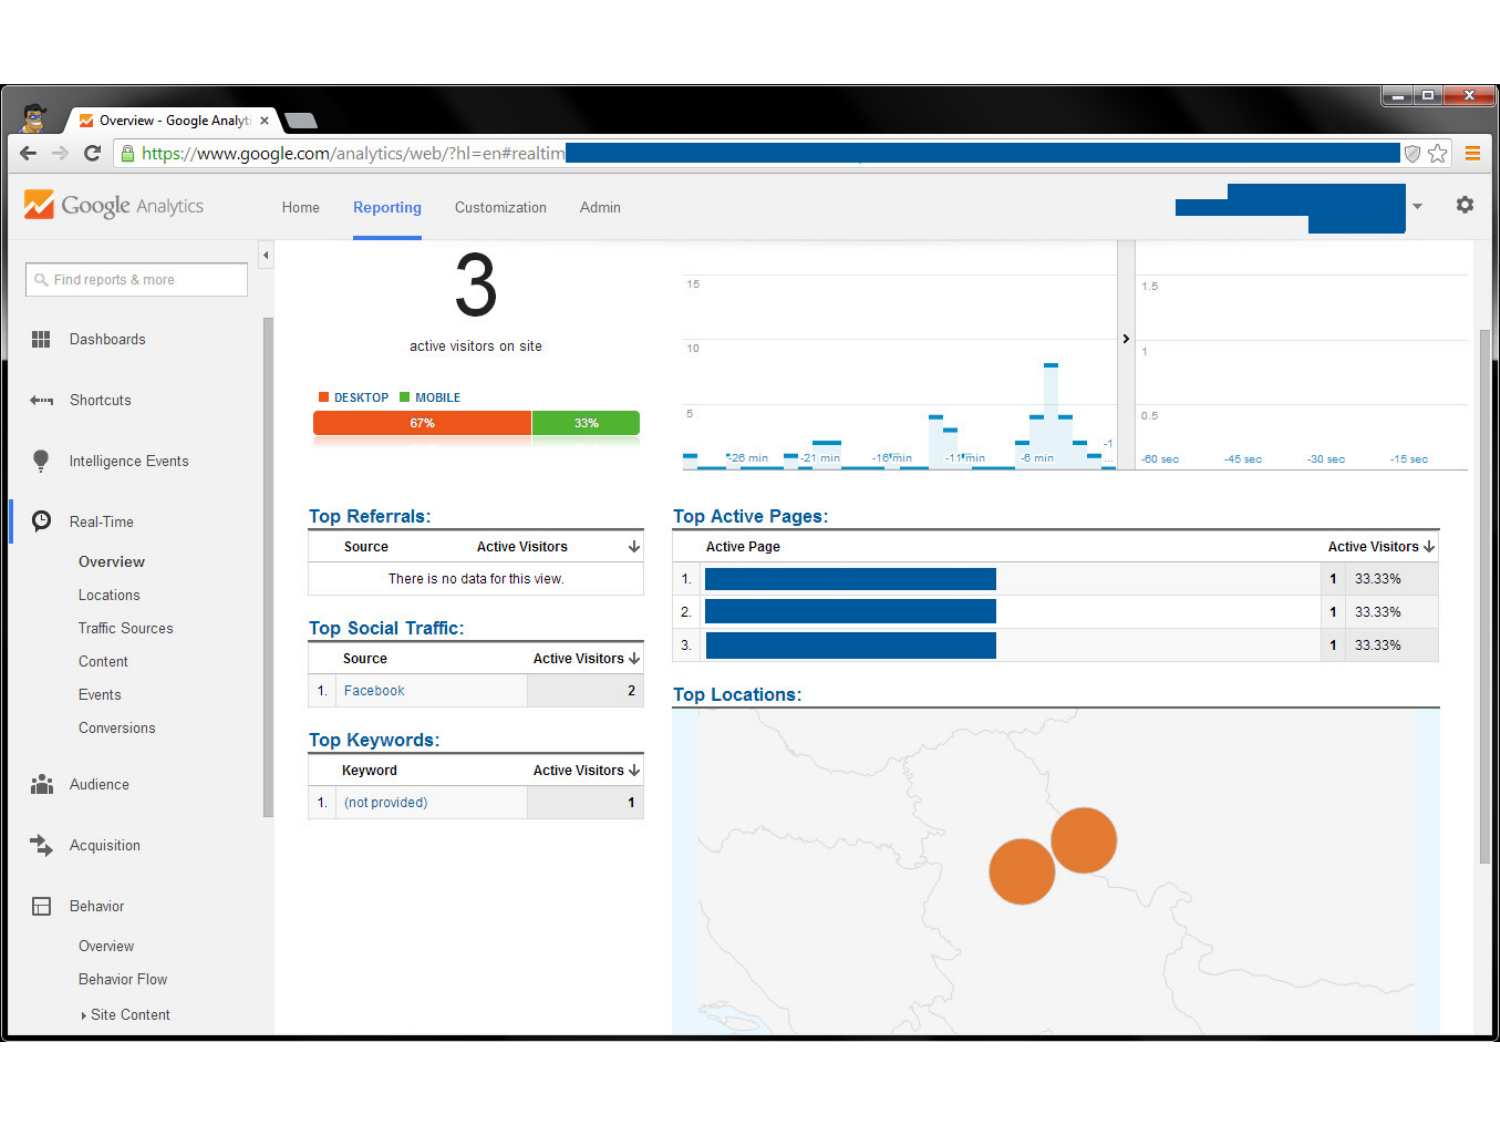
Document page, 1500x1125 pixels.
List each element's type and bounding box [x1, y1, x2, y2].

picture [0, 82, 1500, 1042]
